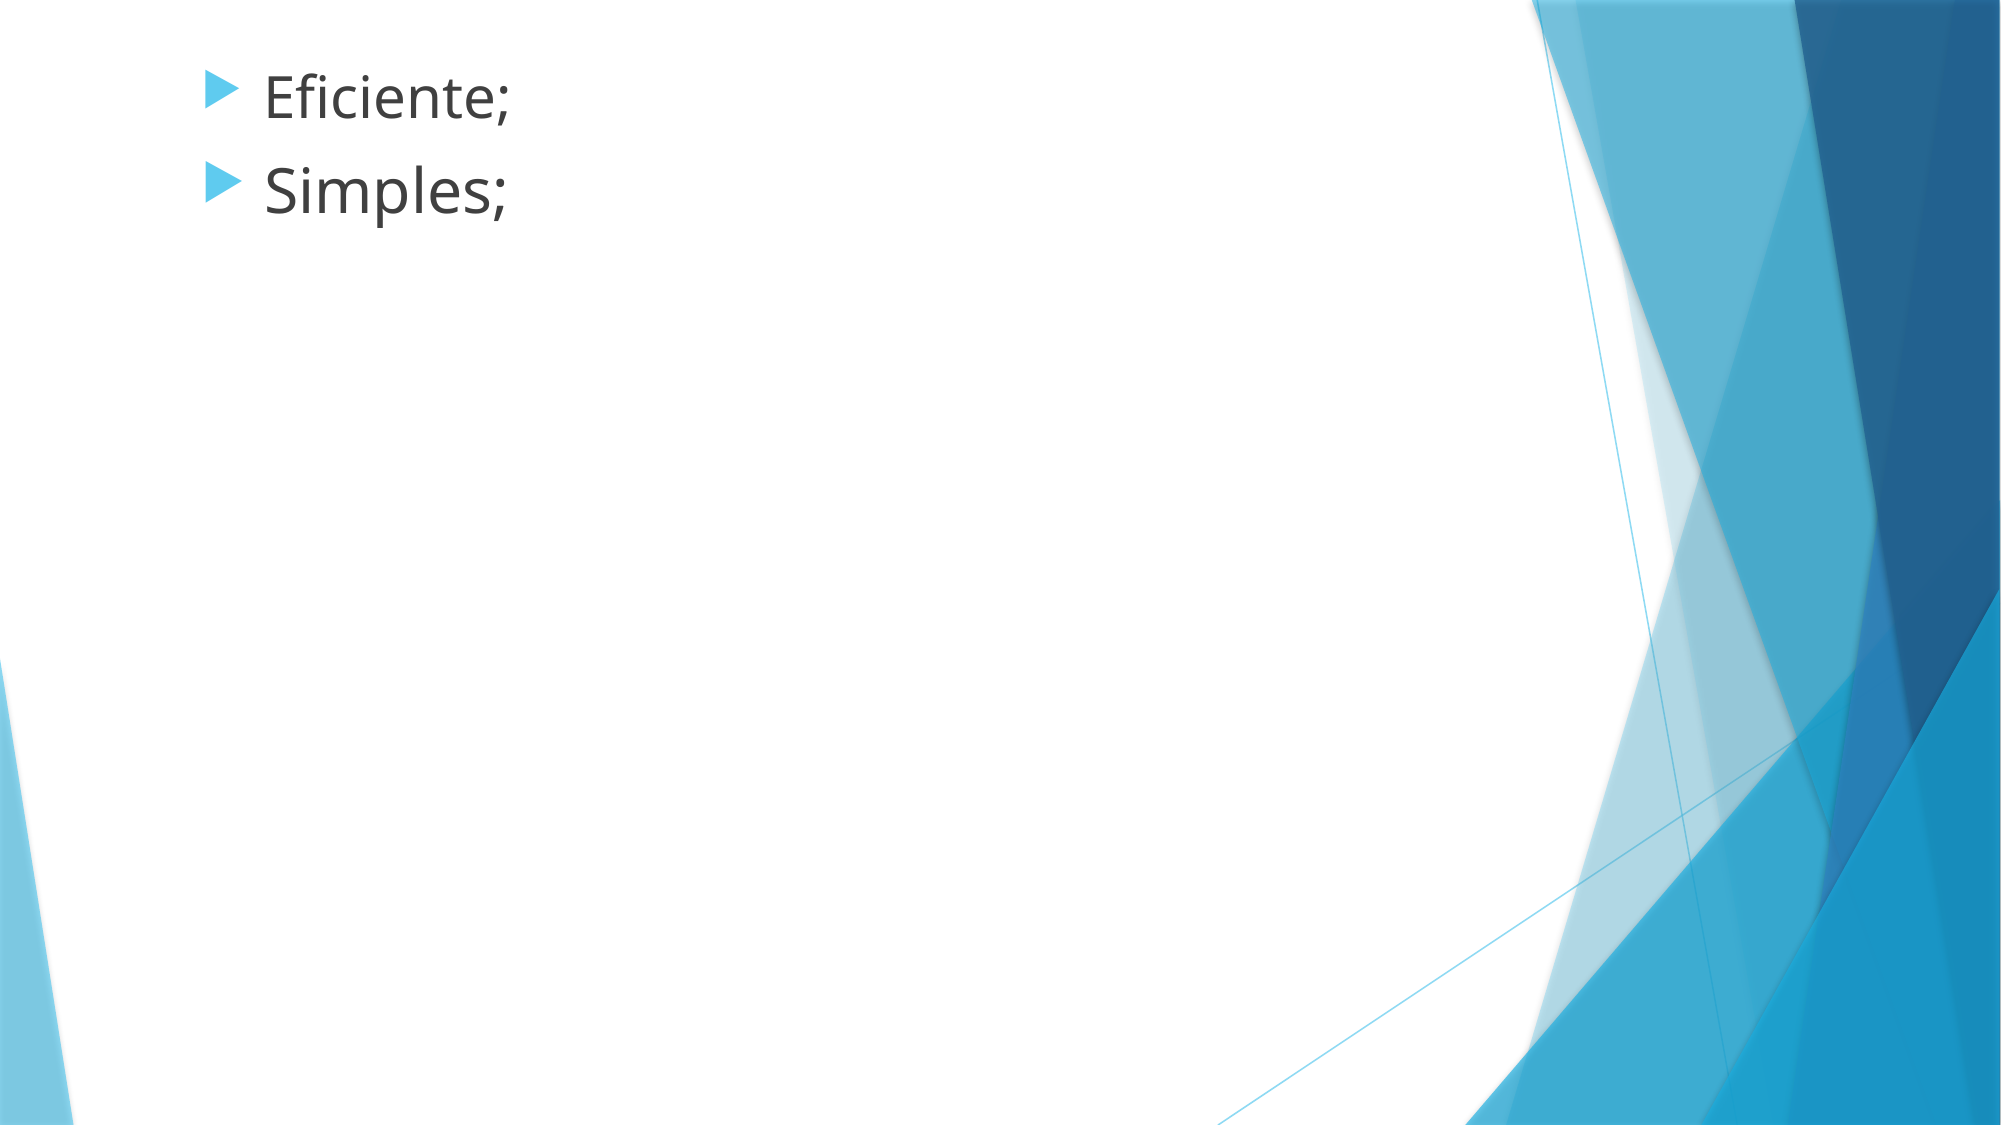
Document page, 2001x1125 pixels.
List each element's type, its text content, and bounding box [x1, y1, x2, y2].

list Eficiente; Simples; [111, 52, 1522, 1012]
